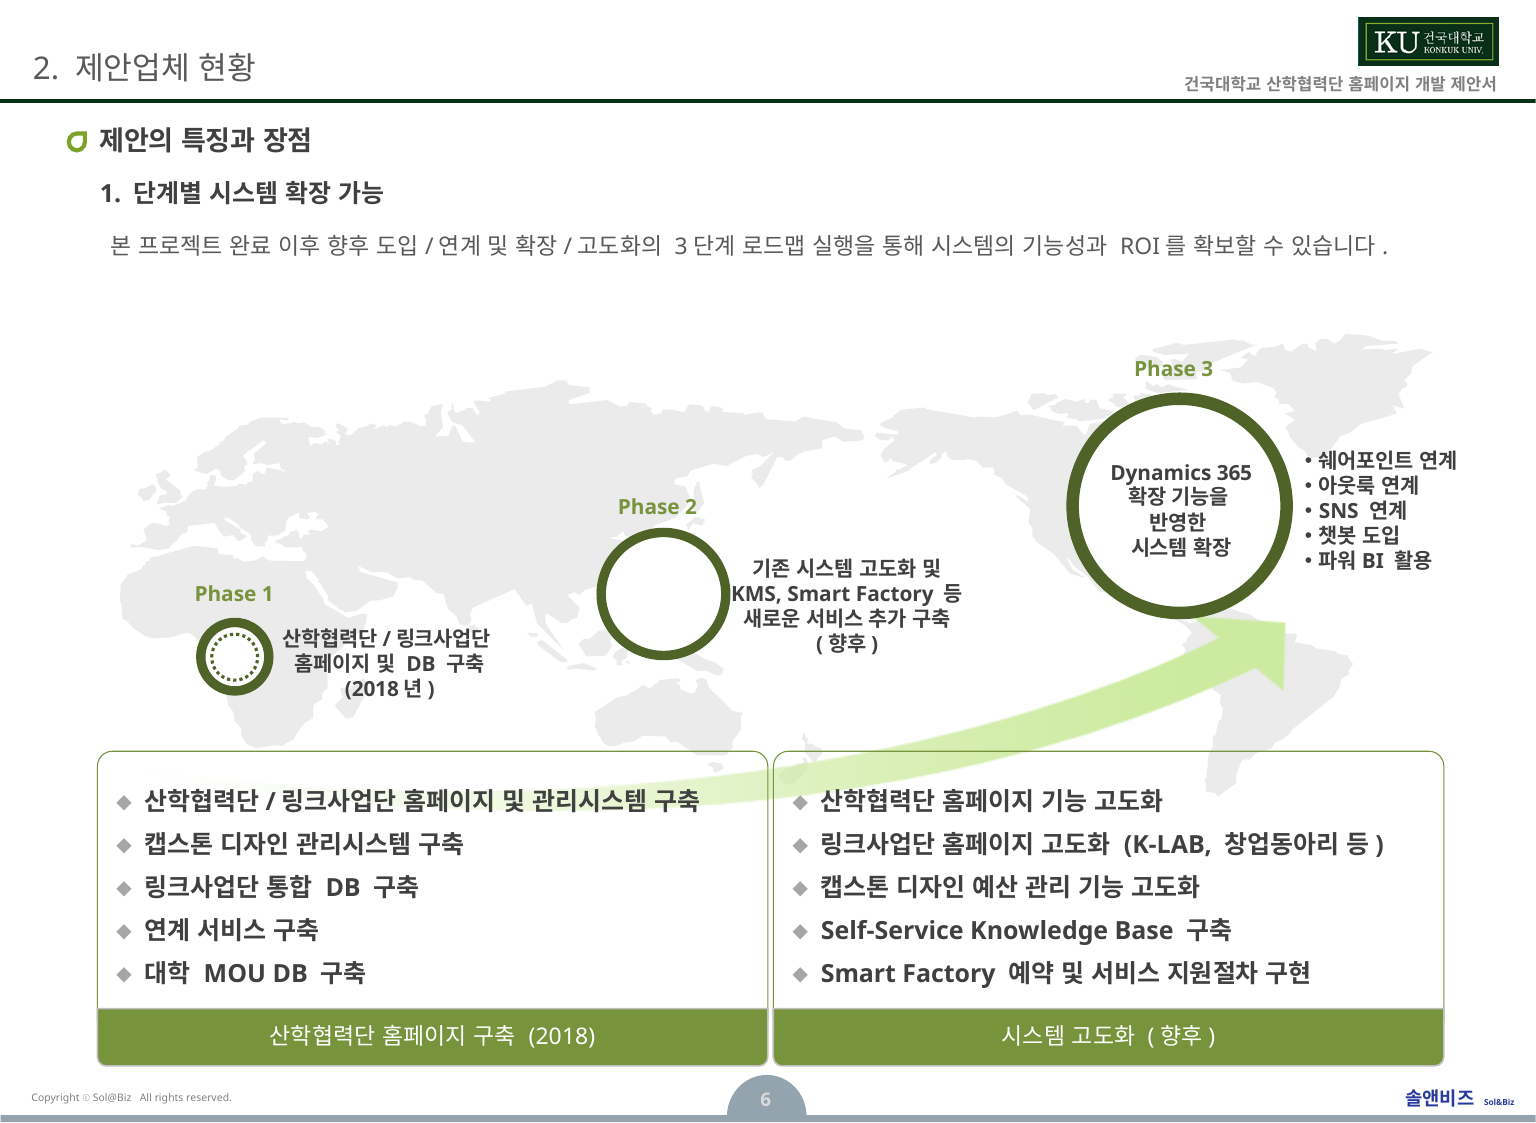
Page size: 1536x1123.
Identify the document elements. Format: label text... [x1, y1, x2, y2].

text_box 쉐어포인트 연계 아웃룩 연계 SNS 연계 챗봇 도입 파워BI 활용 [1438, 447, 1507, 573]
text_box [119, 333, 1433, 797]
text_box 산학협력단 홈페이지 기능 고도화 링크사업단 홈페이지 고도화 (K-LAB, 창업동아리 등) 캡스톤 디자인 예산 관리 기능 고도화 Self-Service Knowledge Base 구축 Smart Factory 예약 및 서비스 지원절차 구현 [772, 753, 1445, 1006]
text_box 산학협력단 홈페이지 구축 (2018) [95, 1006, 770, 1069]
text_box 산학협력단/링크사업단 홈페이지 및 관리시스템 구축 캡스톤 디자인 관리시스템 구축 링크사업단 통합 DB 구축 연계 서비스 구축 대학 MOU DB 구축 [96, 838, 769, 1006]
picture [1358, 17, 1499, 66]
picture [0, 615, 1292, 829]
text_box 시스템 고도화 (향후) [771, 1006, 1446, 1069]
title 제안의 특징과 장점 [99, 123, 1534, 166]
text_box 본 프로젝트 완료 이후 향후 도입/연계 및 확장/고도화의 3단계 로드맵 실행을 통해 시스템의 기능성과 ROI를 확보할 수 있습니다. [95, 218, 1485, 334]
text_box 1. 단계별 시스템 확장 가능 [100, 177, 861, 208]
